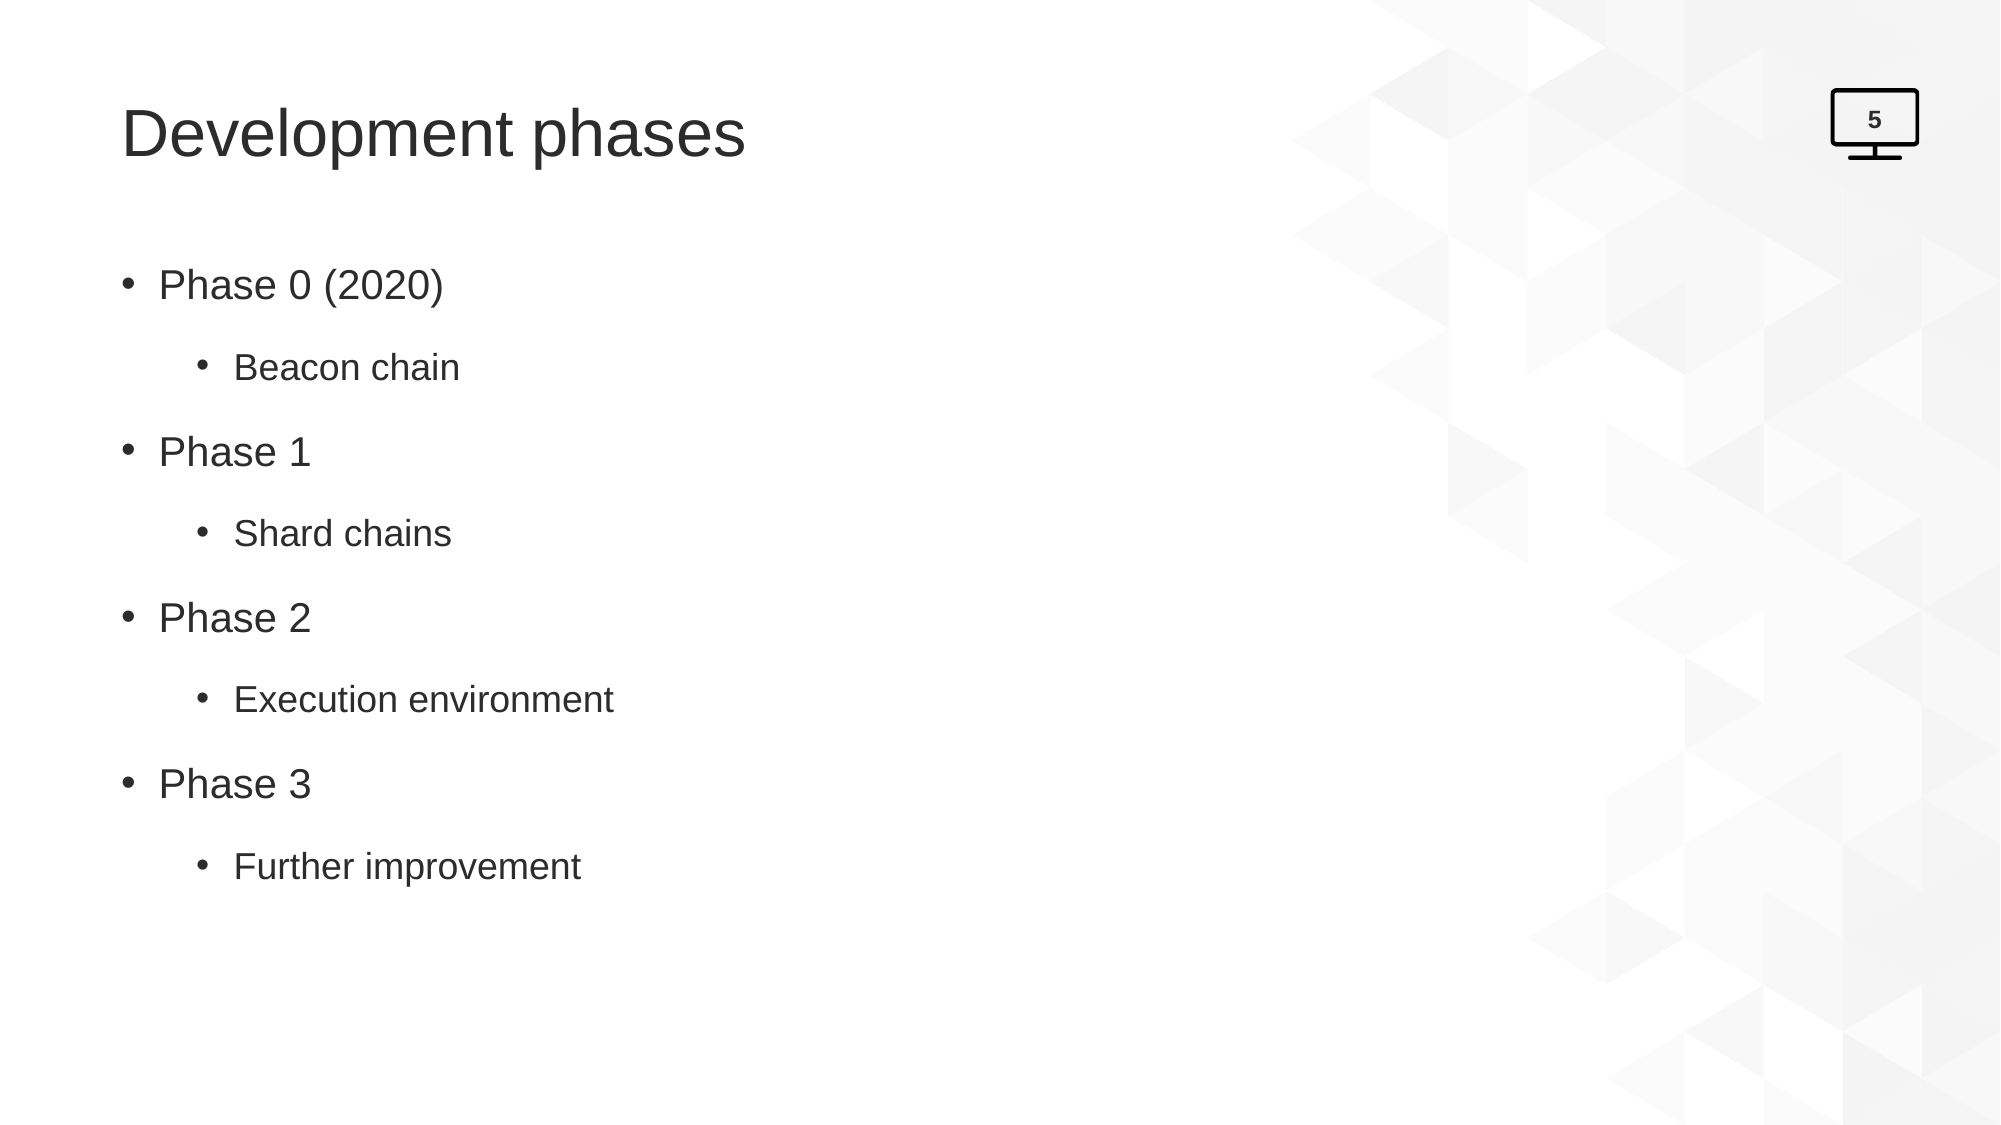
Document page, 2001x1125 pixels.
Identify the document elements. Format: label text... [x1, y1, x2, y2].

slide_number 5 [1830, 94, 1920, 142]
picture [1291, 0, 2000, 1125]
list Phase 0 (2020) Beacon chain Phase 1 Shard chains Phase 2 Execution environment Phase 3 Further improvement [106, 230, 1878, 1010]
title Development phases [106, 59, 1760, 201]
